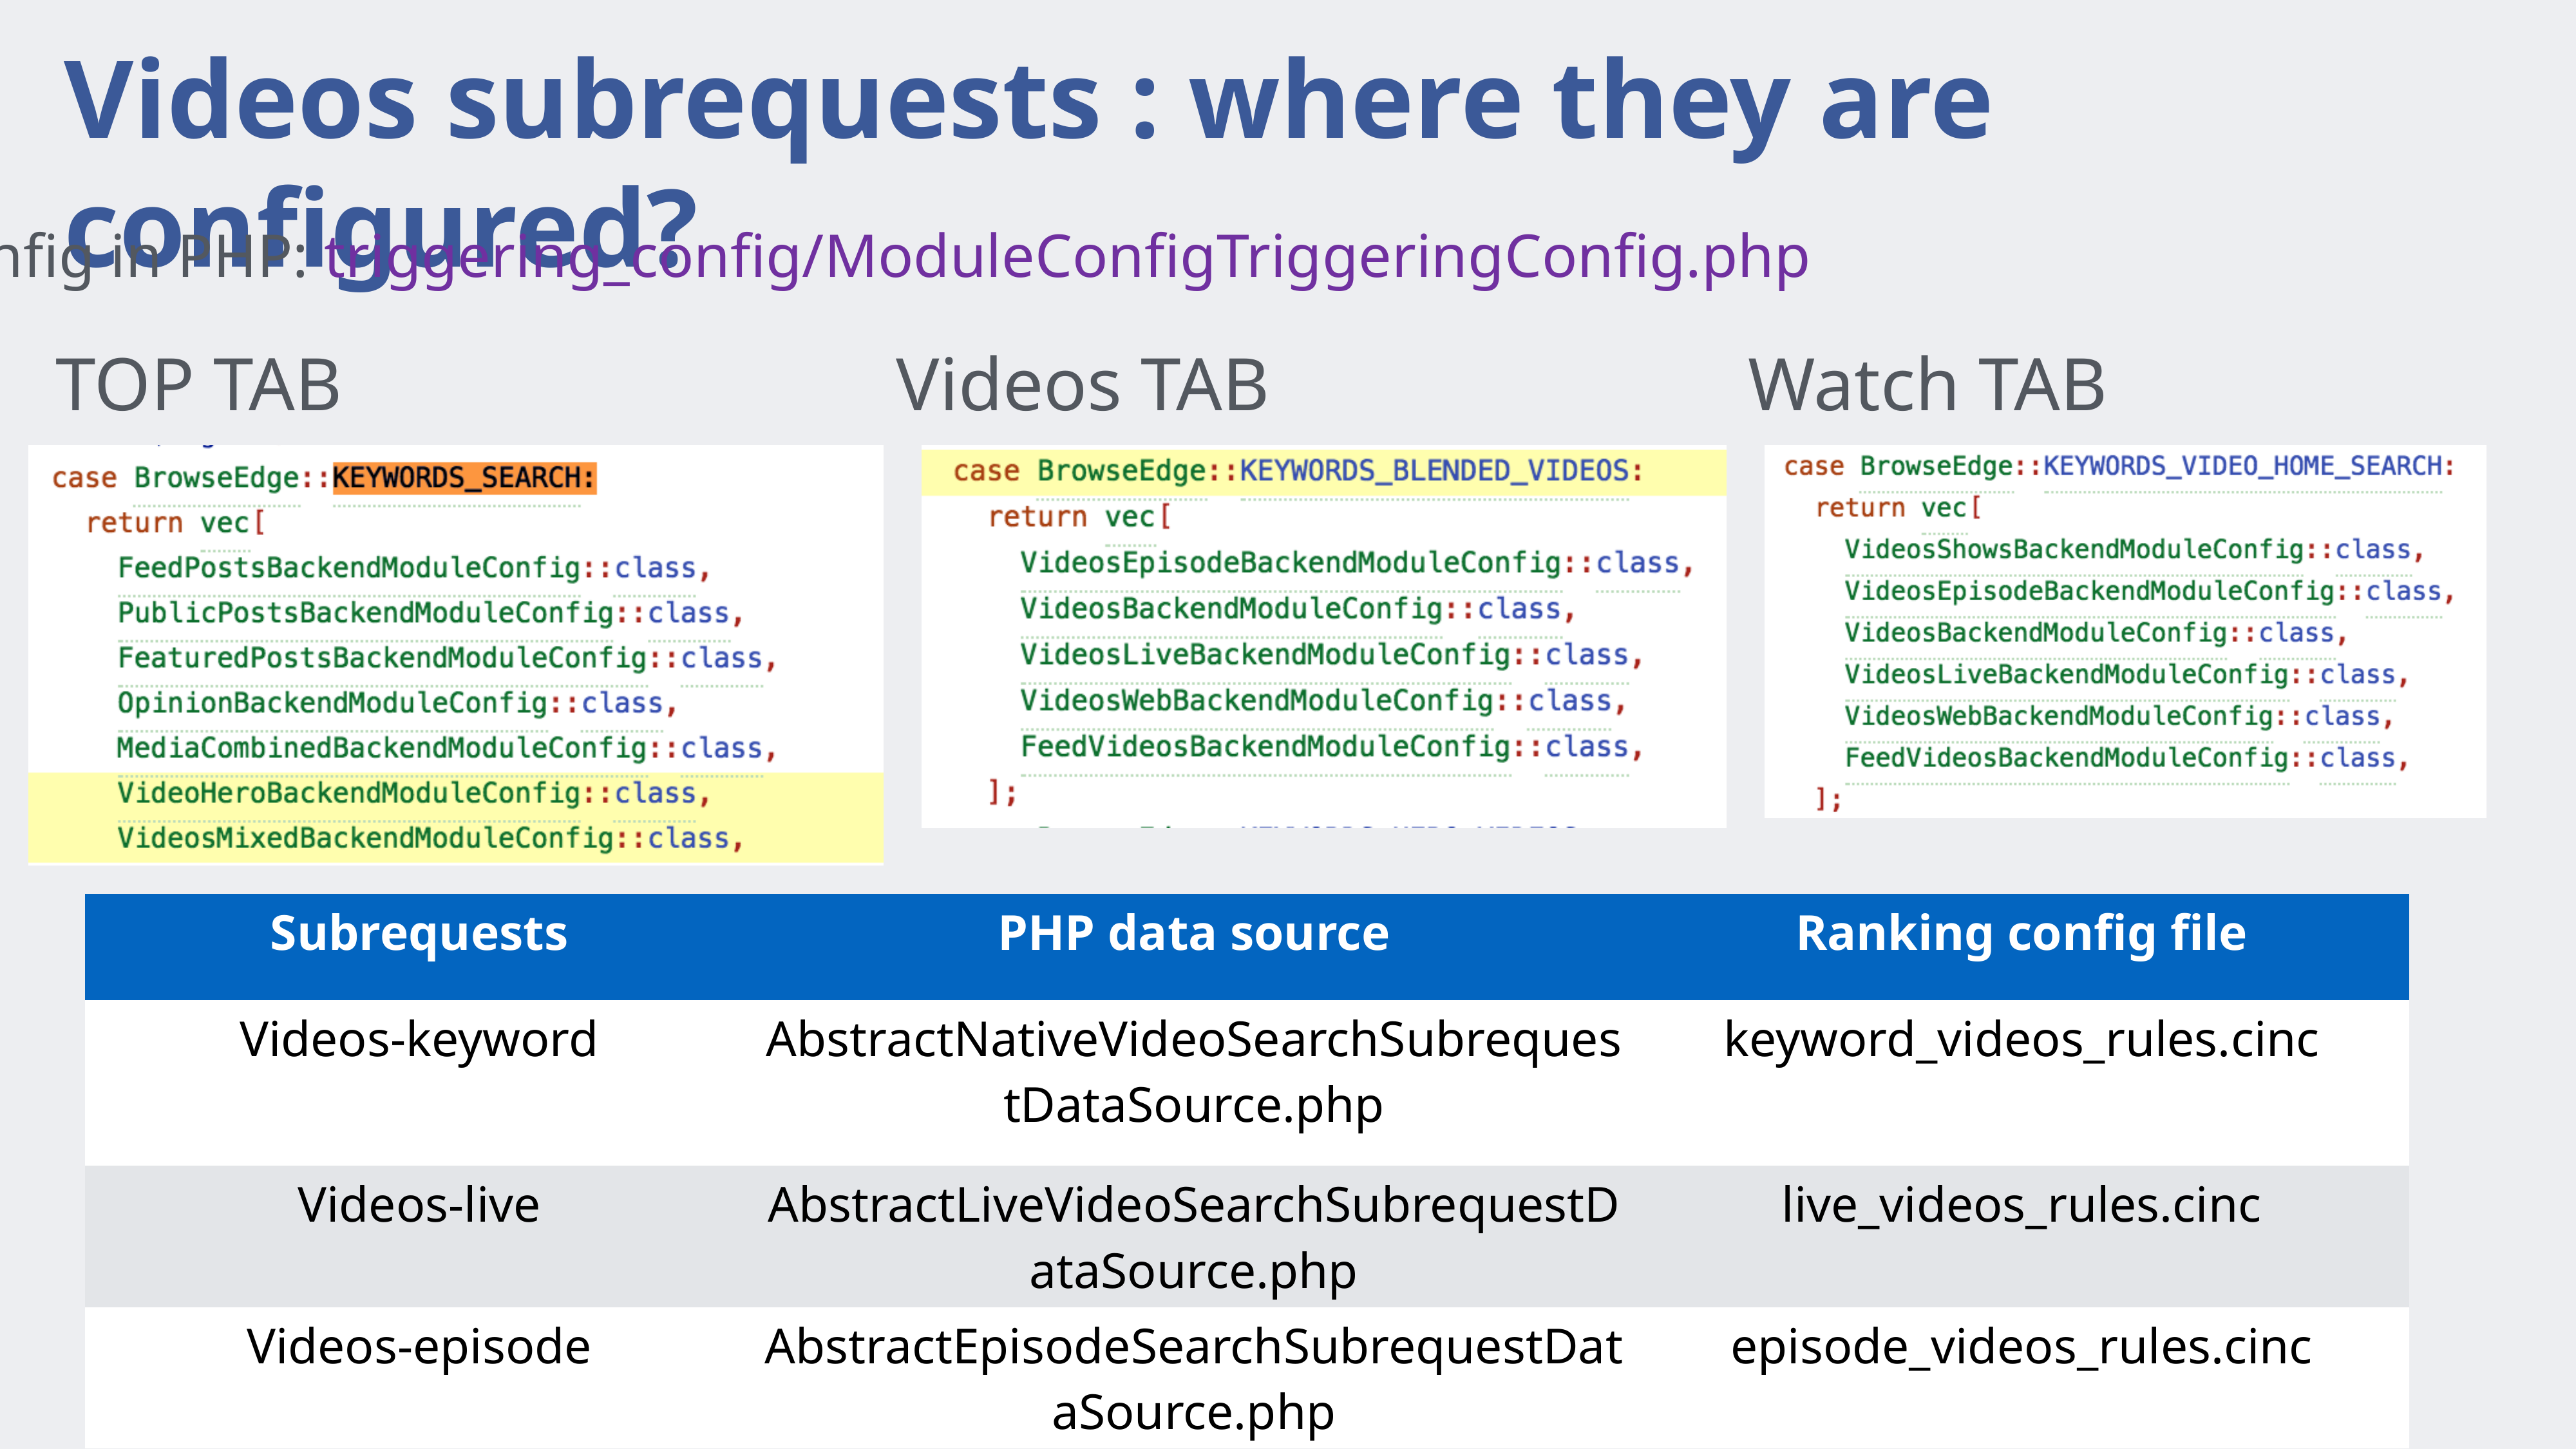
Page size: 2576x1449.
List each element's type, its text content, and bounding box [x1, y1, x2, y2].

table_cell Videos-live [85, 1166, 753, 1307]
text_box TOP TAB [55, 329, 343, 425]
text_box Videos TAB [896, 329, 1271, 425]
text_box Watch TAB [1748, 329, 2108, 425]
title Videos subrequests : where they are configured? [64, 31, 2318, 185]
table_cell AbstractEpisodeSearchSubrequestDataSource.php [753, 1307, 1634, 1448]
table_cell episode_videos_rules.cinc [1634, 1307, 2409, 1448]
picture [922, 445, 1727, 829]
text_box Config in PHP: triggering_config/ModuleConfigTriggeringConfig.php [0, 211, 1813, 289]
table_cell Videos-keyword [85, 1000, 753, 1166]
table_header Ranking config file [1634, 894, 2409, 1000]
table_cell Videos-episode [85, 1307, 753, 1448]
table_cell keyword_videos_rules.cinc [1634, 1000, 2409, 1166]
picture [28, 445, 884, 866]
table_header Subrequests [85, 894, 753, 1000]
picture [1764, 445, 2486, 818]
table_cell AbstractLiveVideoSearchSubrequestDataSource.php [753, 1166, 1634, 1307]
table_cell live_videos_rules.cinc [1634, 1166, 2409, 1307]
table_header PHP data source [753, 894, 1634, 1000]
table_cell AbstractNativeVideoSearchSubrequestDataSource.php [753, 1000, 1634, 1166]
